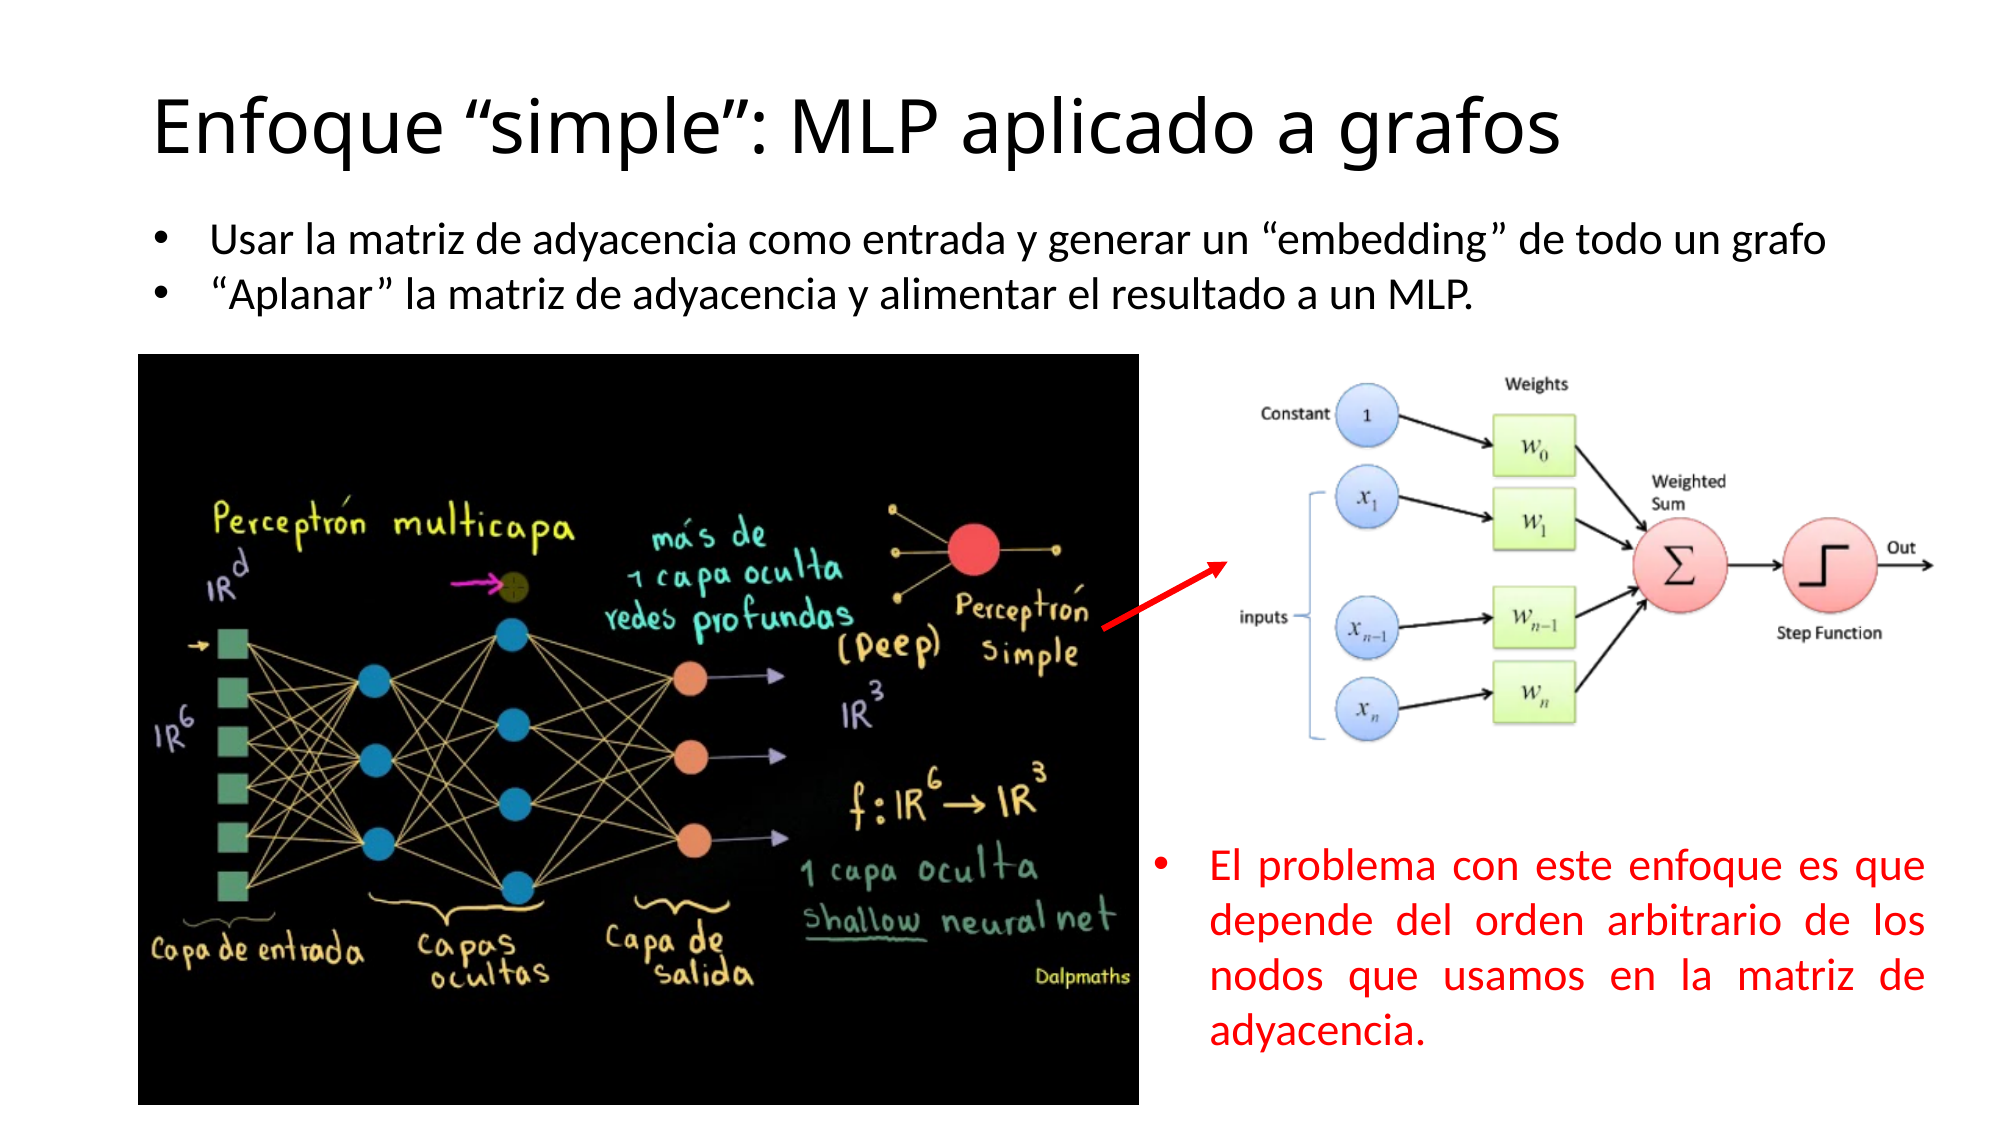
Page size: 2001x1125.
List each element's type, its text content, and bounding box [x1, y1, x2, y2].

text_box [1102, 561, 1228, 630]
picture [138, 354, 1139, 1105]
text_box Usar la matriz de adyacencia como entrada y generar un “embedding” de todo un grafo “Aplanar” la matriz de adyacencia y alimentar el resultado a un MLP. [138, 201, 1848, 327]
title Enfoque “simple”: MLP aplicado a grafos [136, 20, 1862, 239]
picture [1227, 354, 1954, 769]
text_box El problema con este enfoque es que depende del orden arbitrario de los nodos que usamos en la matriz de adyacencia. [1139, 827, 1941, 1063]
